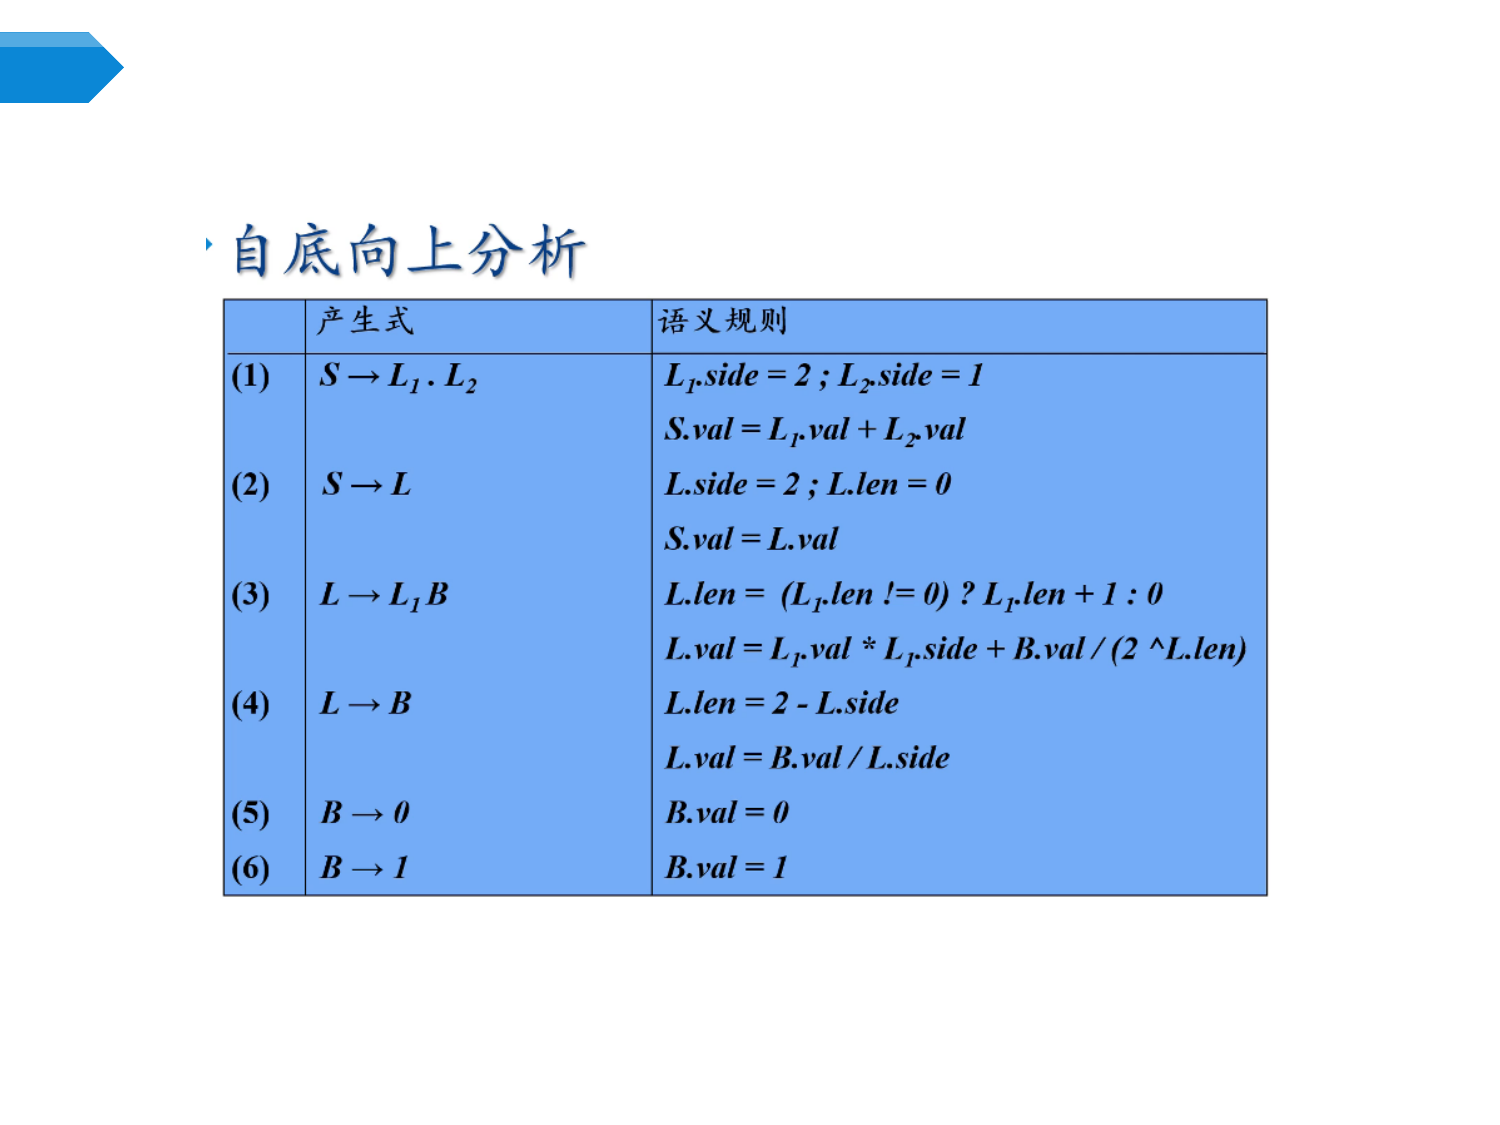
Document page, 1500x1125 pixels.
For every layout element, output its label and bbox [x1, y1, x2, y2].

picture [206, 208, 1294, 917]
